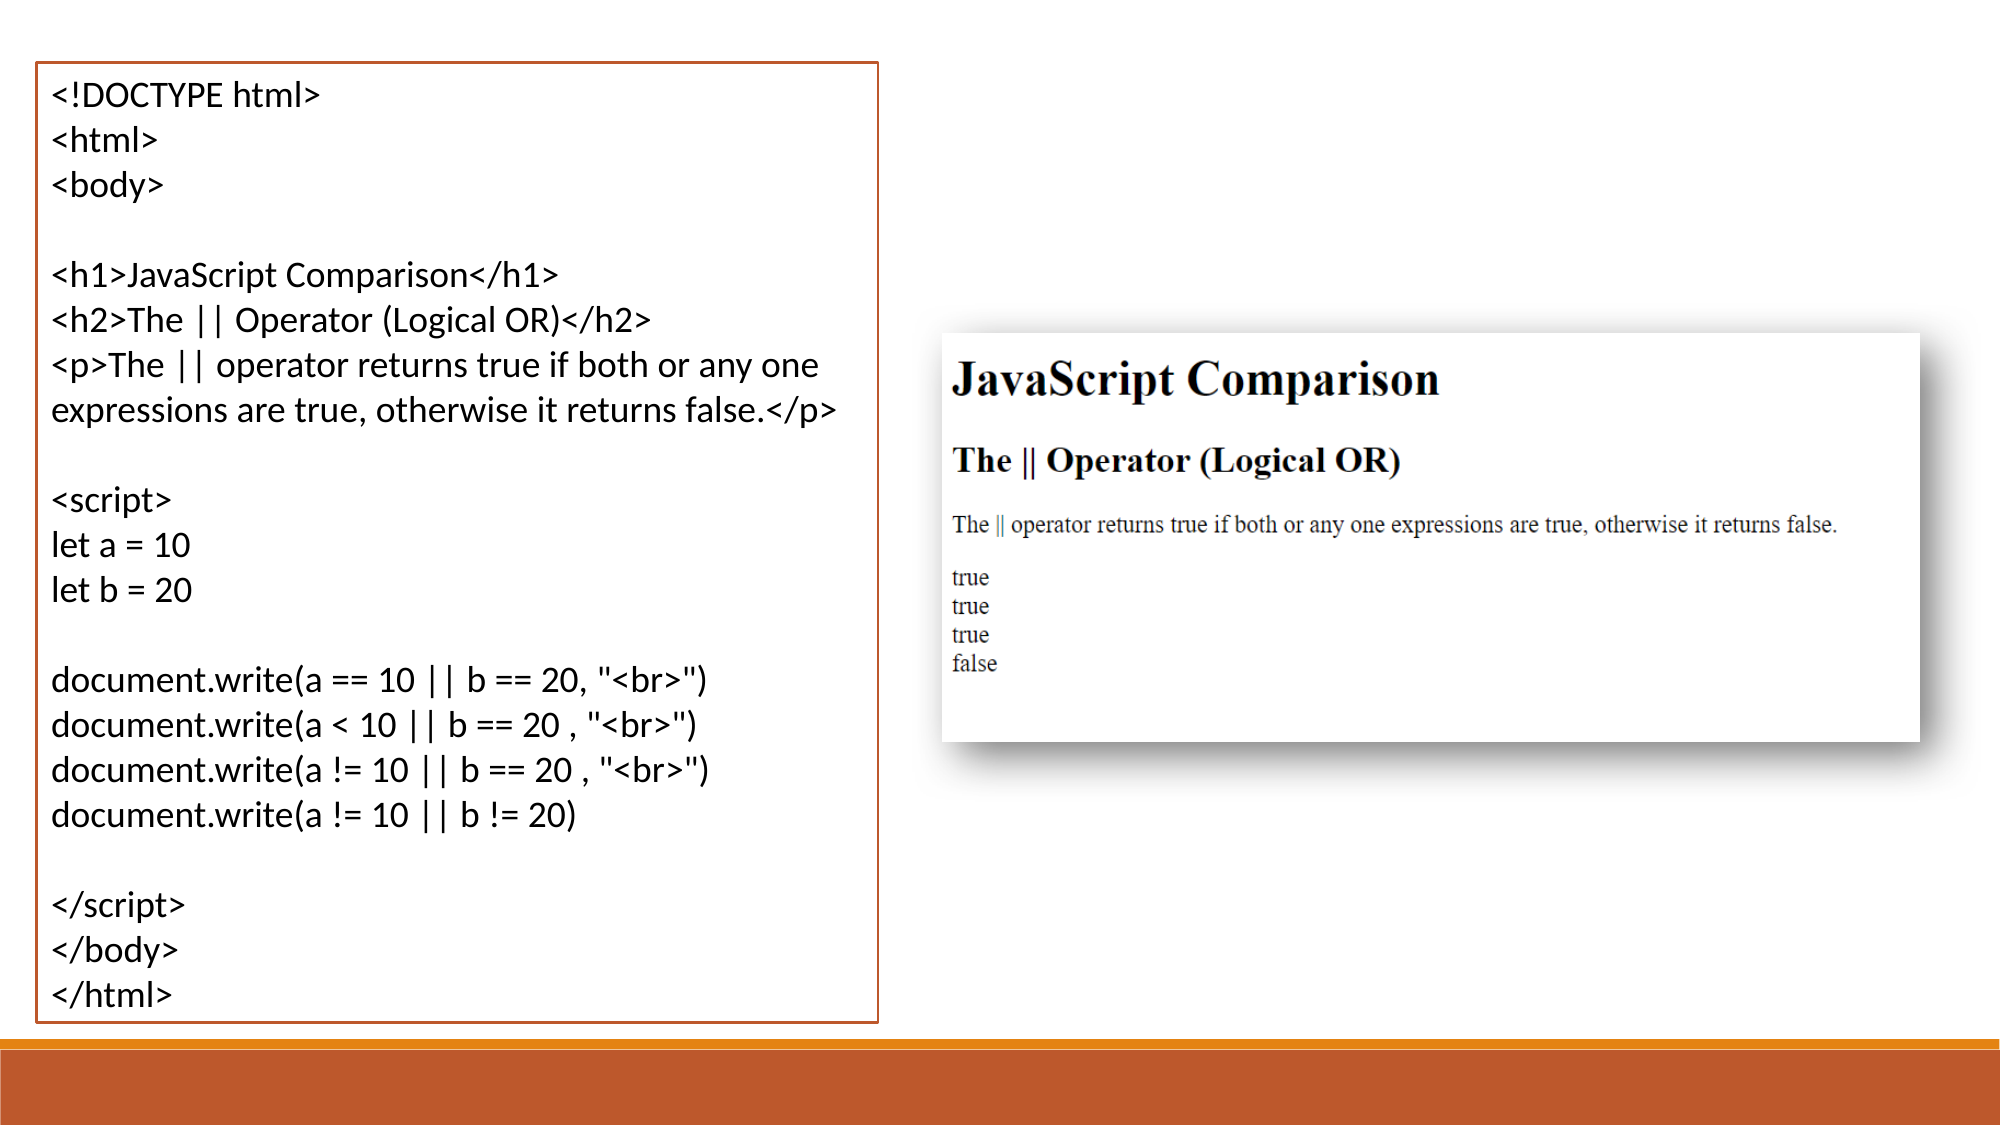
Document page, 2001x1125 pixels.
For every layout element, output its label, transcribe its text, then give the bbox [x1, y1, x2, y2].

picture [941, 332, 1921, 743]
text_box <!DOCTYPE html> <html> <body> <h1>JavaScript Comparison</h1> <h2>The || Operator (Logical OR)</h2> <p>The || operator returns true if both or any one expressions are true, otherwise it returns false.</p> <script> let a = 10 let b = 20 document.write(a == 10 || b == 20, "<br>") document.write(a < 10 || b == 20 , "<br>") document.write(a != 10 || b == 20 , "<br>") document.write(a != 10 || b != 20) </script> </body> </html> [35, 61, 879, 1024]
